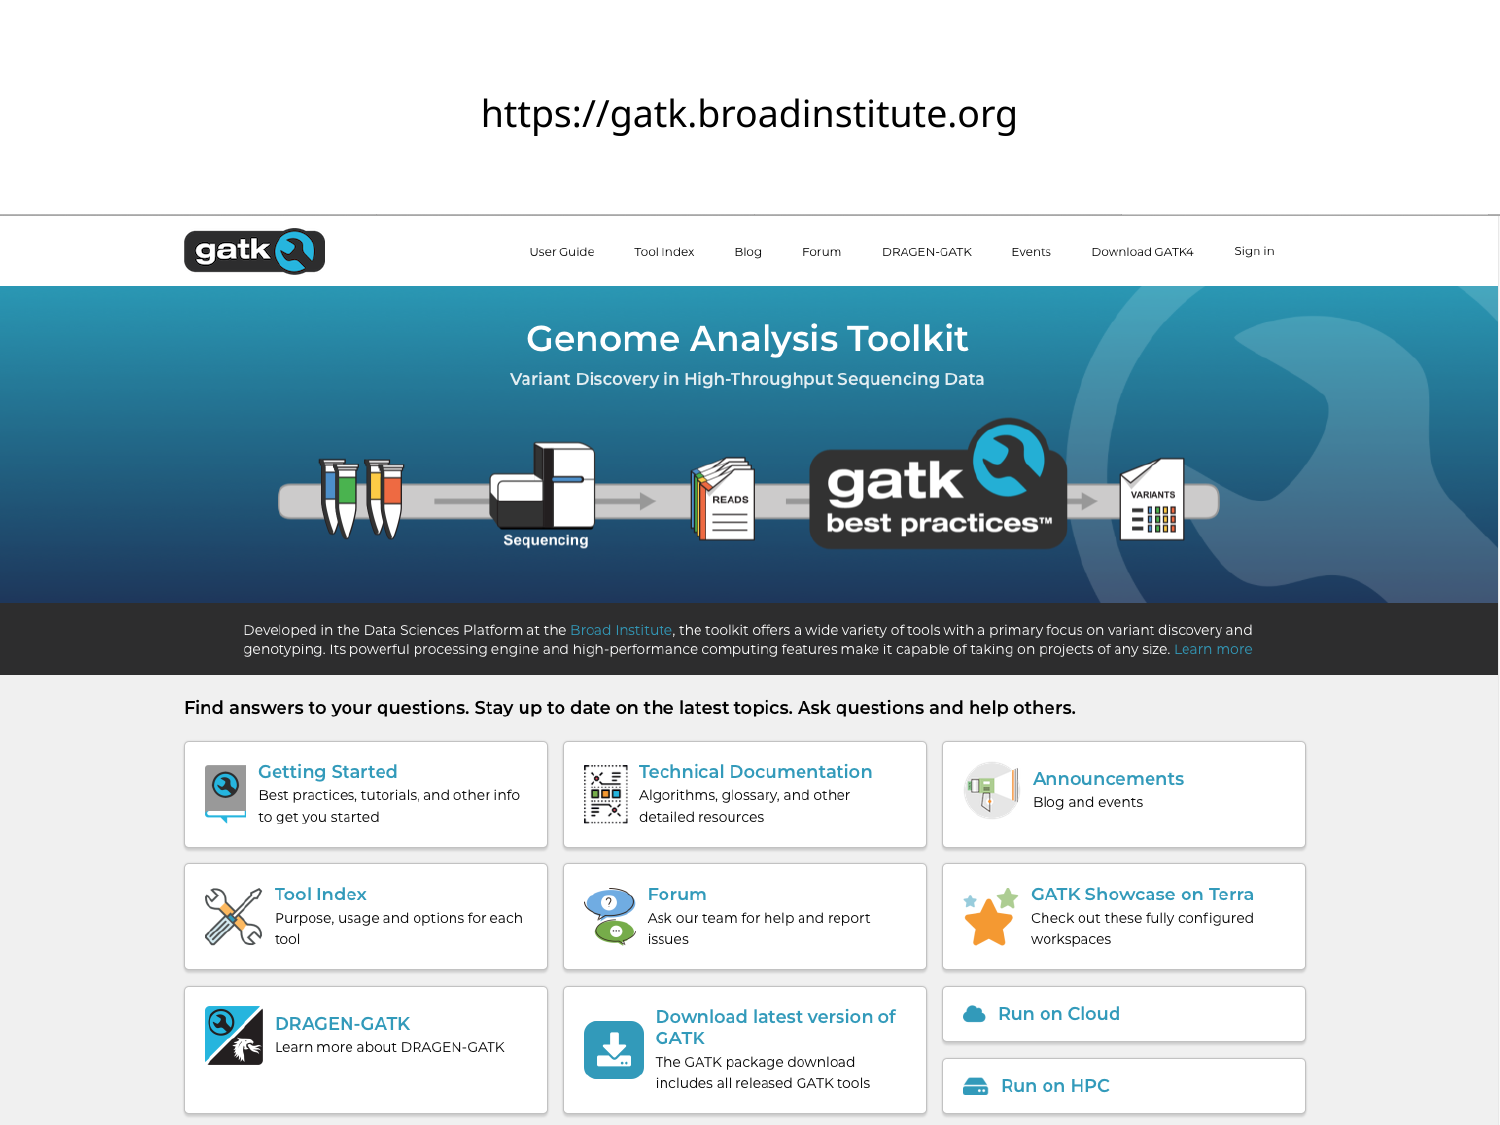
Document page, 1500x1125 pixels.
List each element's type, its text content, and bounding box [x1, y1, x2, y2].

text_box https://gatk.broadinstitute.org [466, 82, 1034, 143]
picture [0, 214, 1500, 1125]
